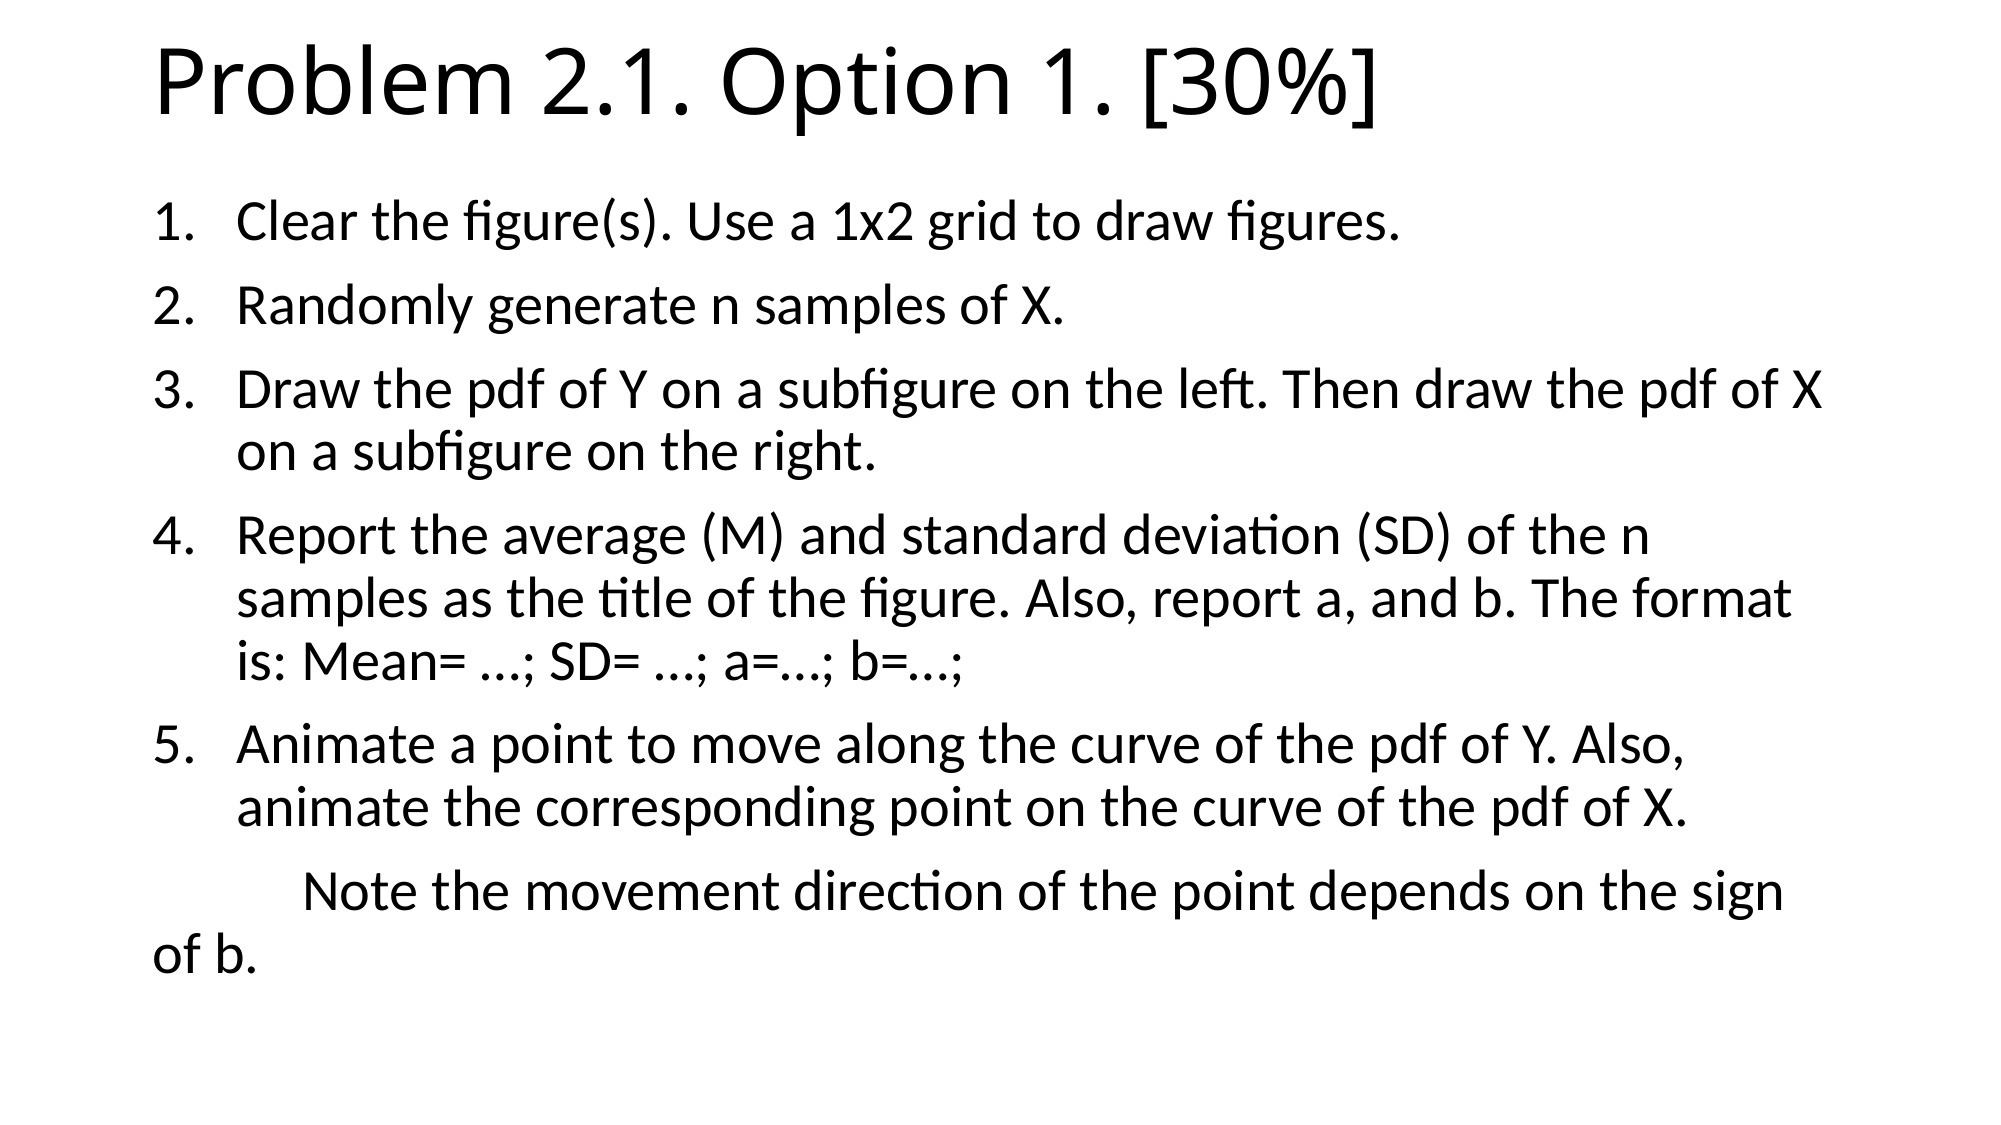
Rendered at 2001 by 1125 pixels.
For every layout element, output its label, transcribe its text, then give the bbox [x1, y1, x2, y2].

title Problem 2.1. Option 1. [30%] [137, 0, 1863, 182]
list Clear the figure(s). Use a 1x2 grid to draw figures. Randomly generate n samples of X. Draw the pdf of Y on a subfigure on the left. Then draw the pdf of X on a subfigure on the right. Report the average (M) and standard deviation (SD) of the n samples as the title of the figure. Also, report a, and b. The format is: Mean= …; SD= …; a=…; b=…; Animate a point to move along the curve of the pdf of Y. Also, animate the corresponding point on the curve of the pdf of X. Note the movement direction of the point depends on the sign of b. [137, 182, 1863, 1125]
